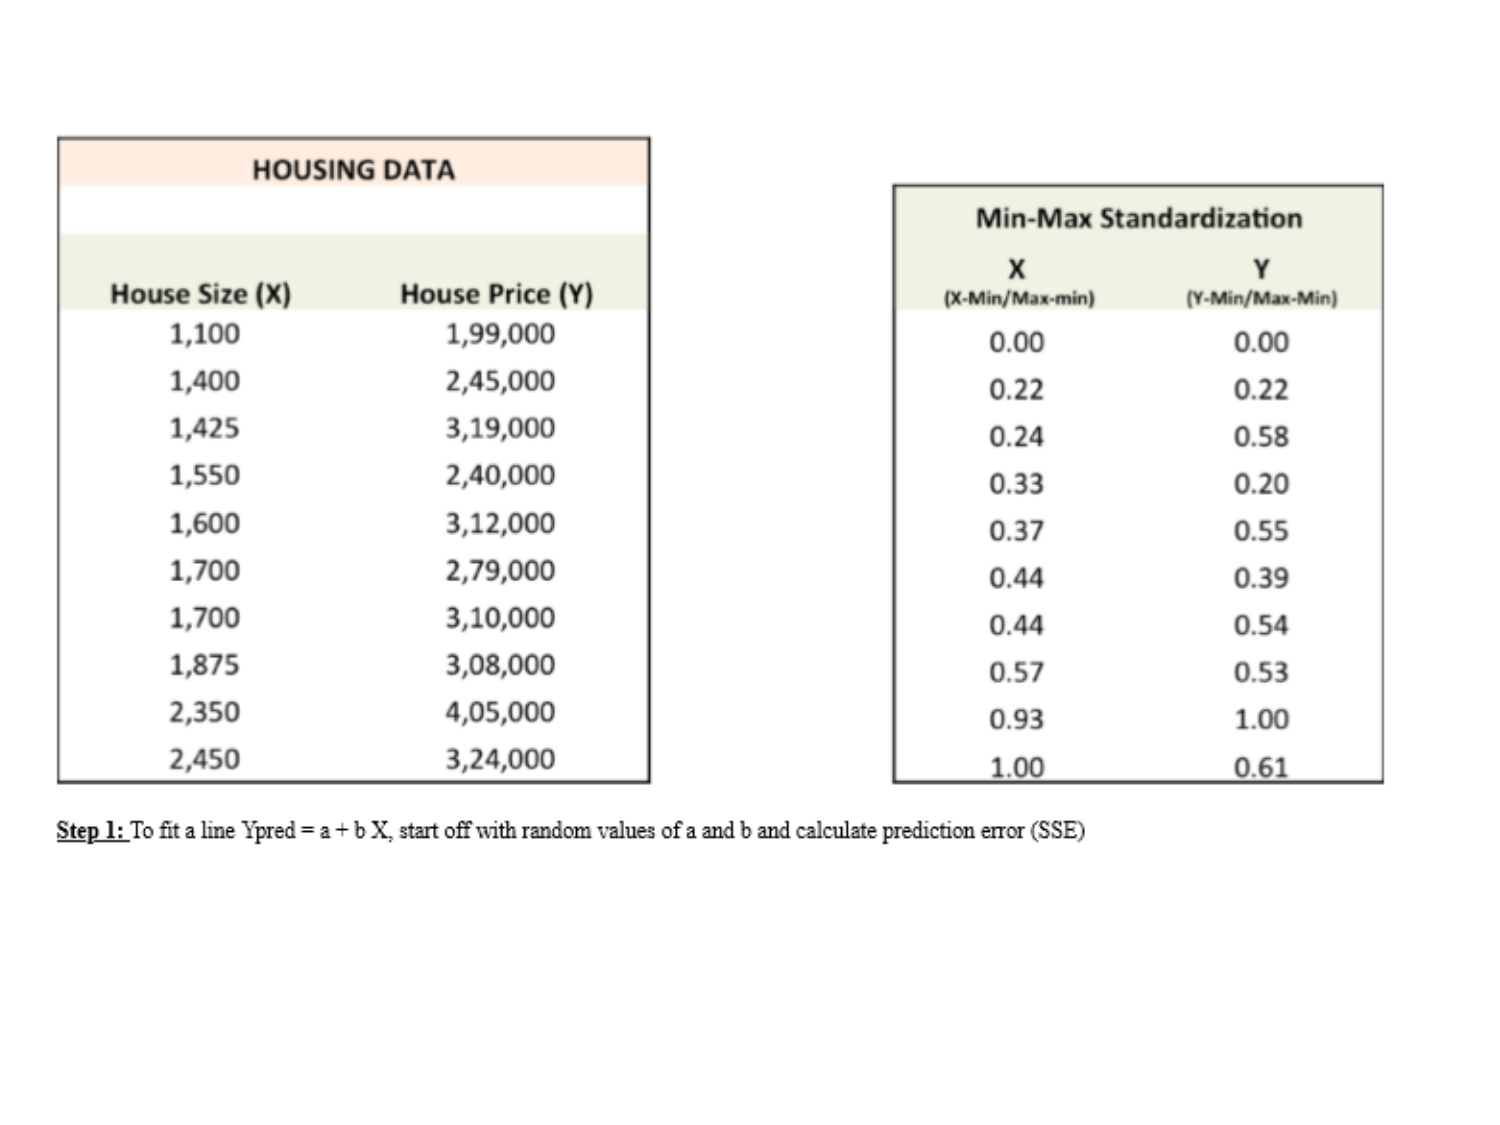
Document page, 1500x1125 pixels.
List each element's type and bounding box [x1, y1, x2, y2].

picture [0, 93, 1442, 880]
